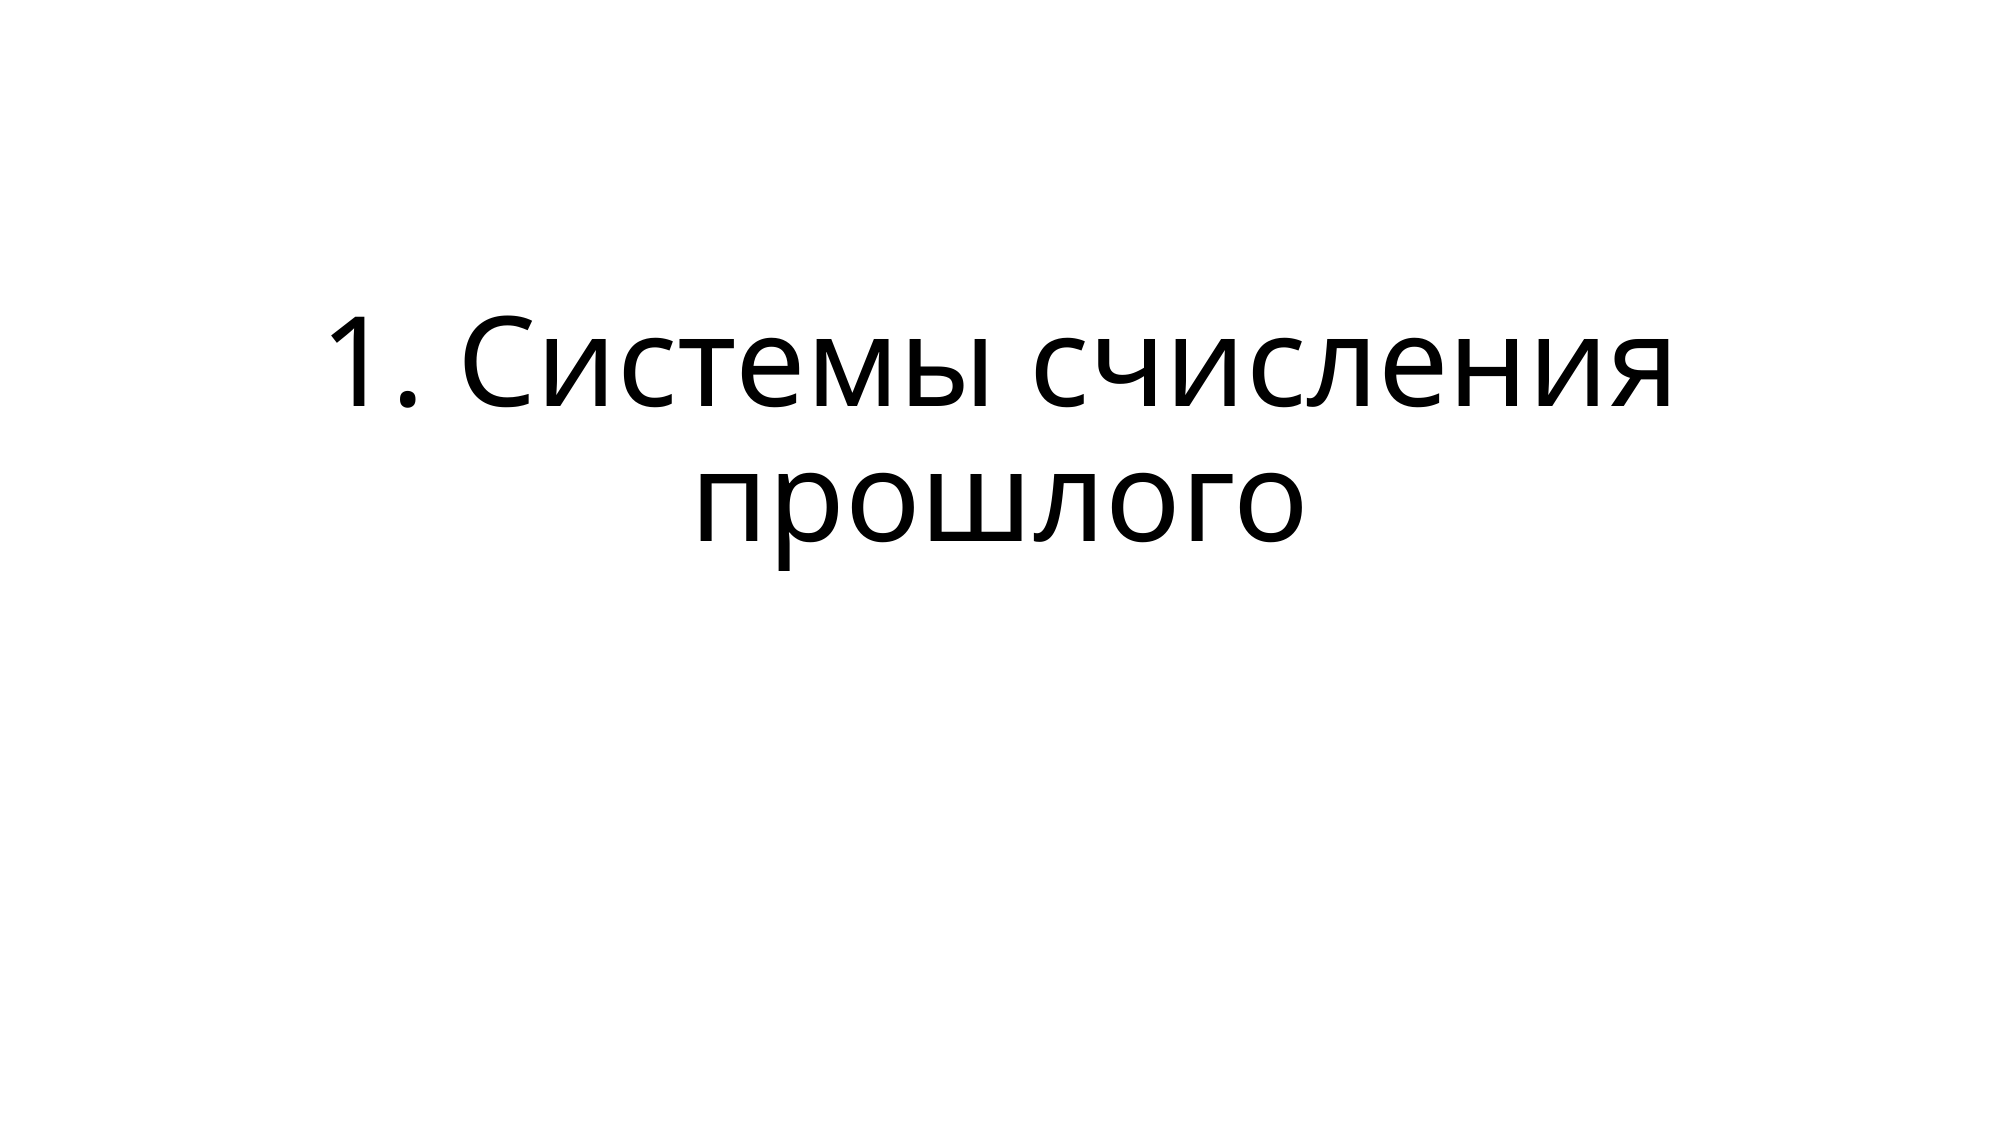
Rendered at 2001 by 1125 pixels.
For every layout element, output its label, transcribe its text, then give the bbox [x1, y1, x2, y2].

title 1. Системы счисления прошлого [249, 184, 1750, 576]
